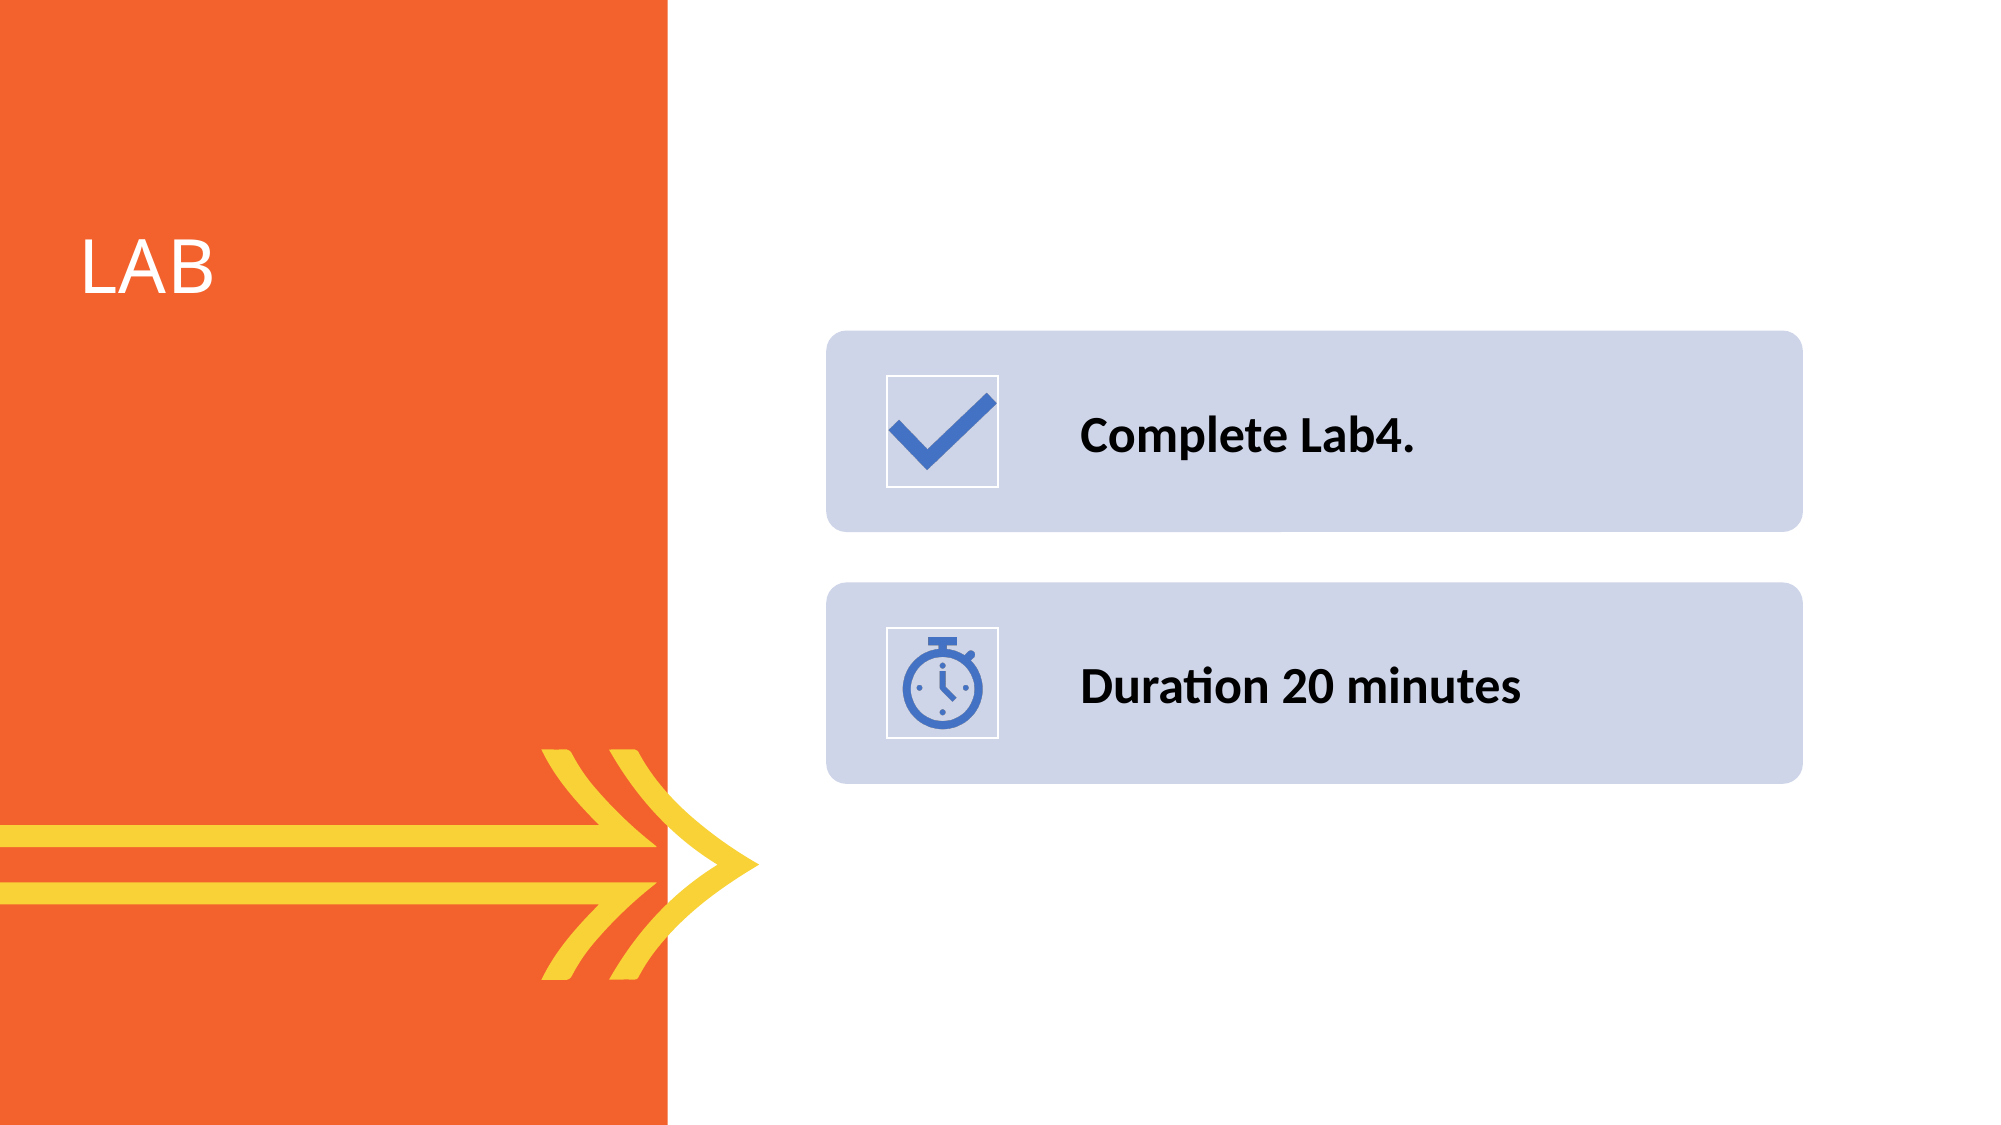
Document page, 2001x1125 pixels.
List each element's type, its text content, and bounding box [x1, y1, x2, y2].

list Lab [63, 221, 628, 673]
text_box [826, 221, 1803, 894]
